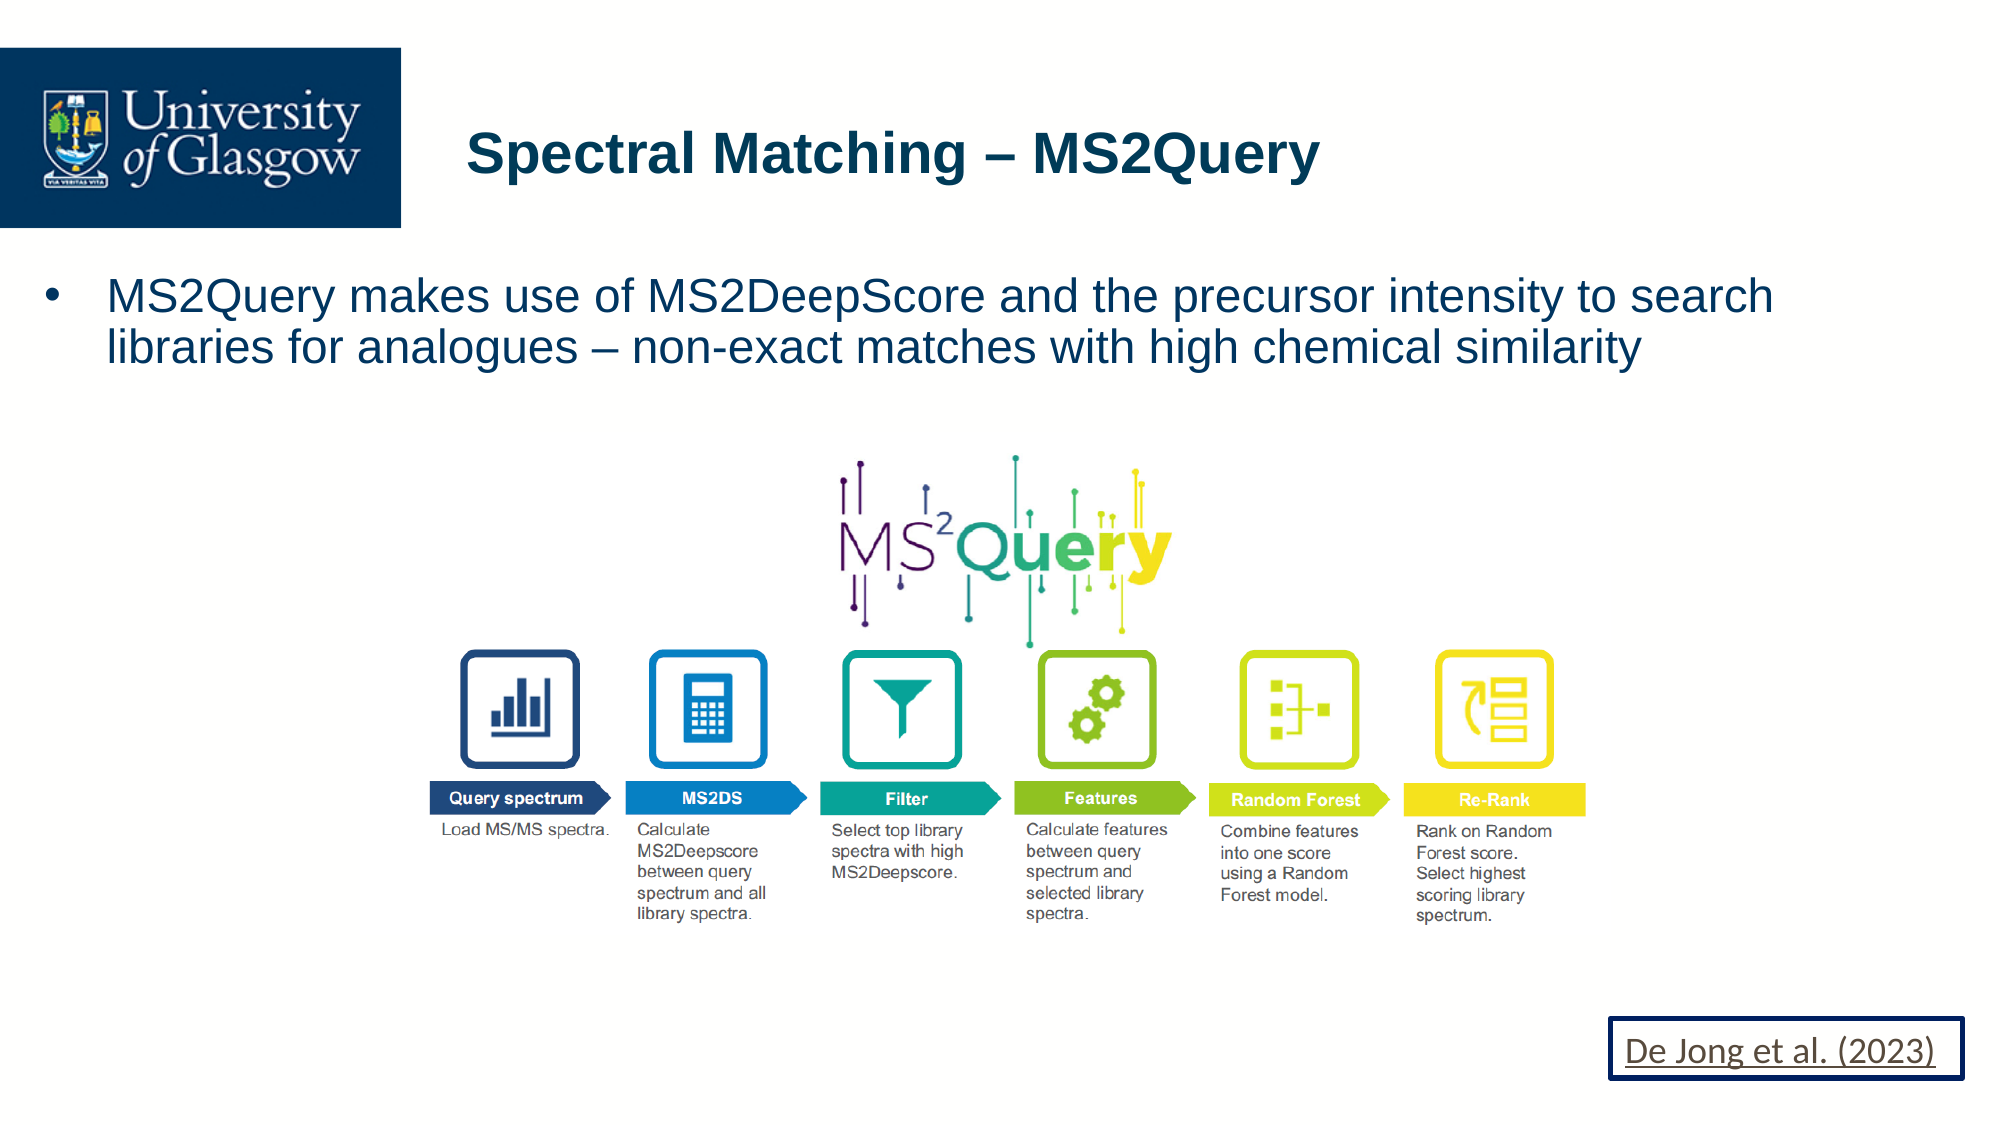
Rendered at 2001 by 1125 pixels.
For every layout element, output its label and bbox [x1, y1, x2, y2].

text_box [1610, 1018, 1963, 1078]
picture [0, 0, 2000, 1125]
title [451, 115, 1963, 262]
list [29, 263, 1963, 1105]
